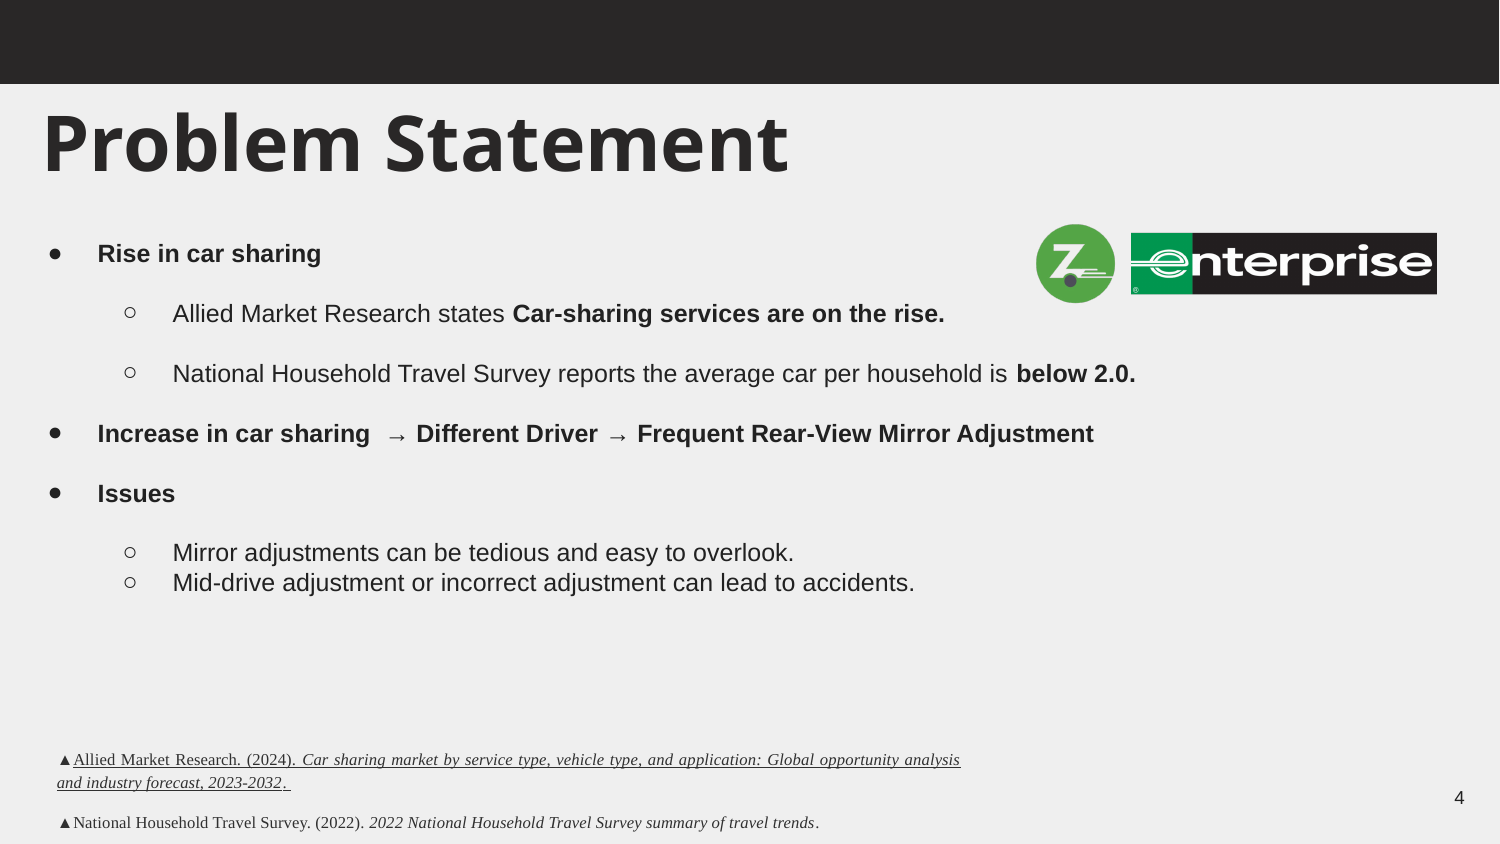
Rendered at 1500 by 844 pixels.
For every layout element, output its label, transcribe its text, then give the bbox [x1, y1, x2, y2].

text_box ▲Allied Market Research. (2024). Car sharing market by service type, vehicle type, and application: Global opportunity analysis and industry forecast, 2023-2032. ▲National Household Travel Survey. (2022). 2022 National Household Travel Survey summary of travel trends. [41, 730, 977, 835]
text_box Problem Statement [41, 85, 838, 188]
text_box Rise in car sharing Allied Market Research states Car-sharing services are on the rise. National Household Travel Survey reports the average car per household is below 2.0. Increase in car sharing → Different Driver → Frequent Rear-View Mirror Adjustment Issues Mirror adjustments can be tedious and easy to overlook. Mid-drive adjustment or incorrect adjustment can lead to accidents. [22, 207, 1167, 597]
slide_number ‹#› [1389, 764, 1480, 830]
picture [1018, 167, 1438, 361]
text_box [0, 0, 1500, 85]
